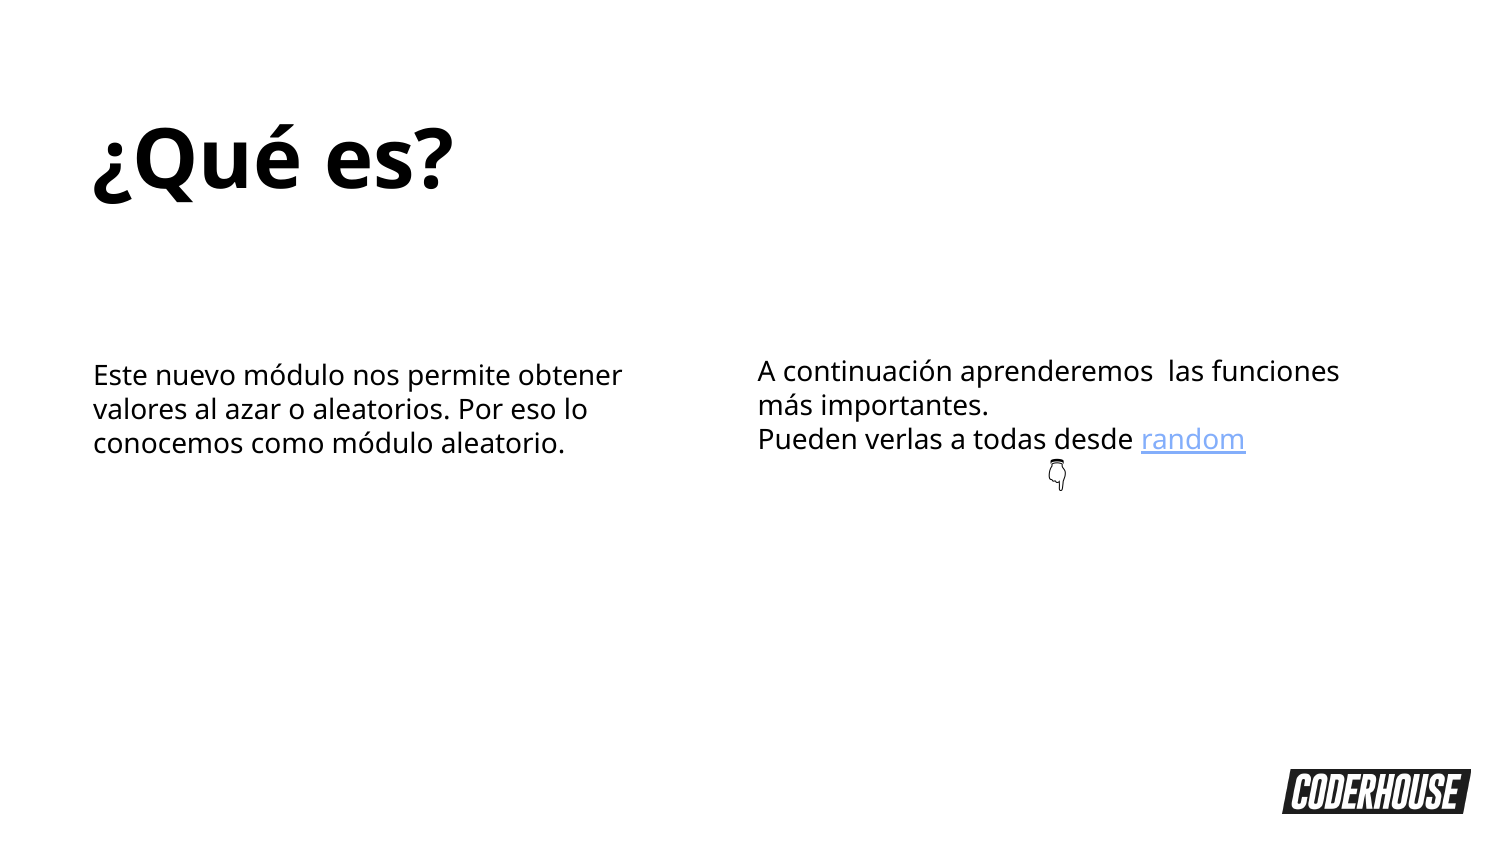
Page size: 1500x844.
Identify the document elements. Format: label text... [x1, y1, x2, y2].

text_box ¿Qué es? [77, 101, 1414, 222]
picture [1281, 769, 1471, 814]
text_box Este nuevo módulo nos permite obtener valores al azar o aleatorios. Por eso lo conocemos como módulo aleatorio. [78, 342, 708, 474]
text_box A continuación aprenderemos las funciones más importantes. Pueden verlas a todas desde random 👇 [742, 338, 1372, 508]
